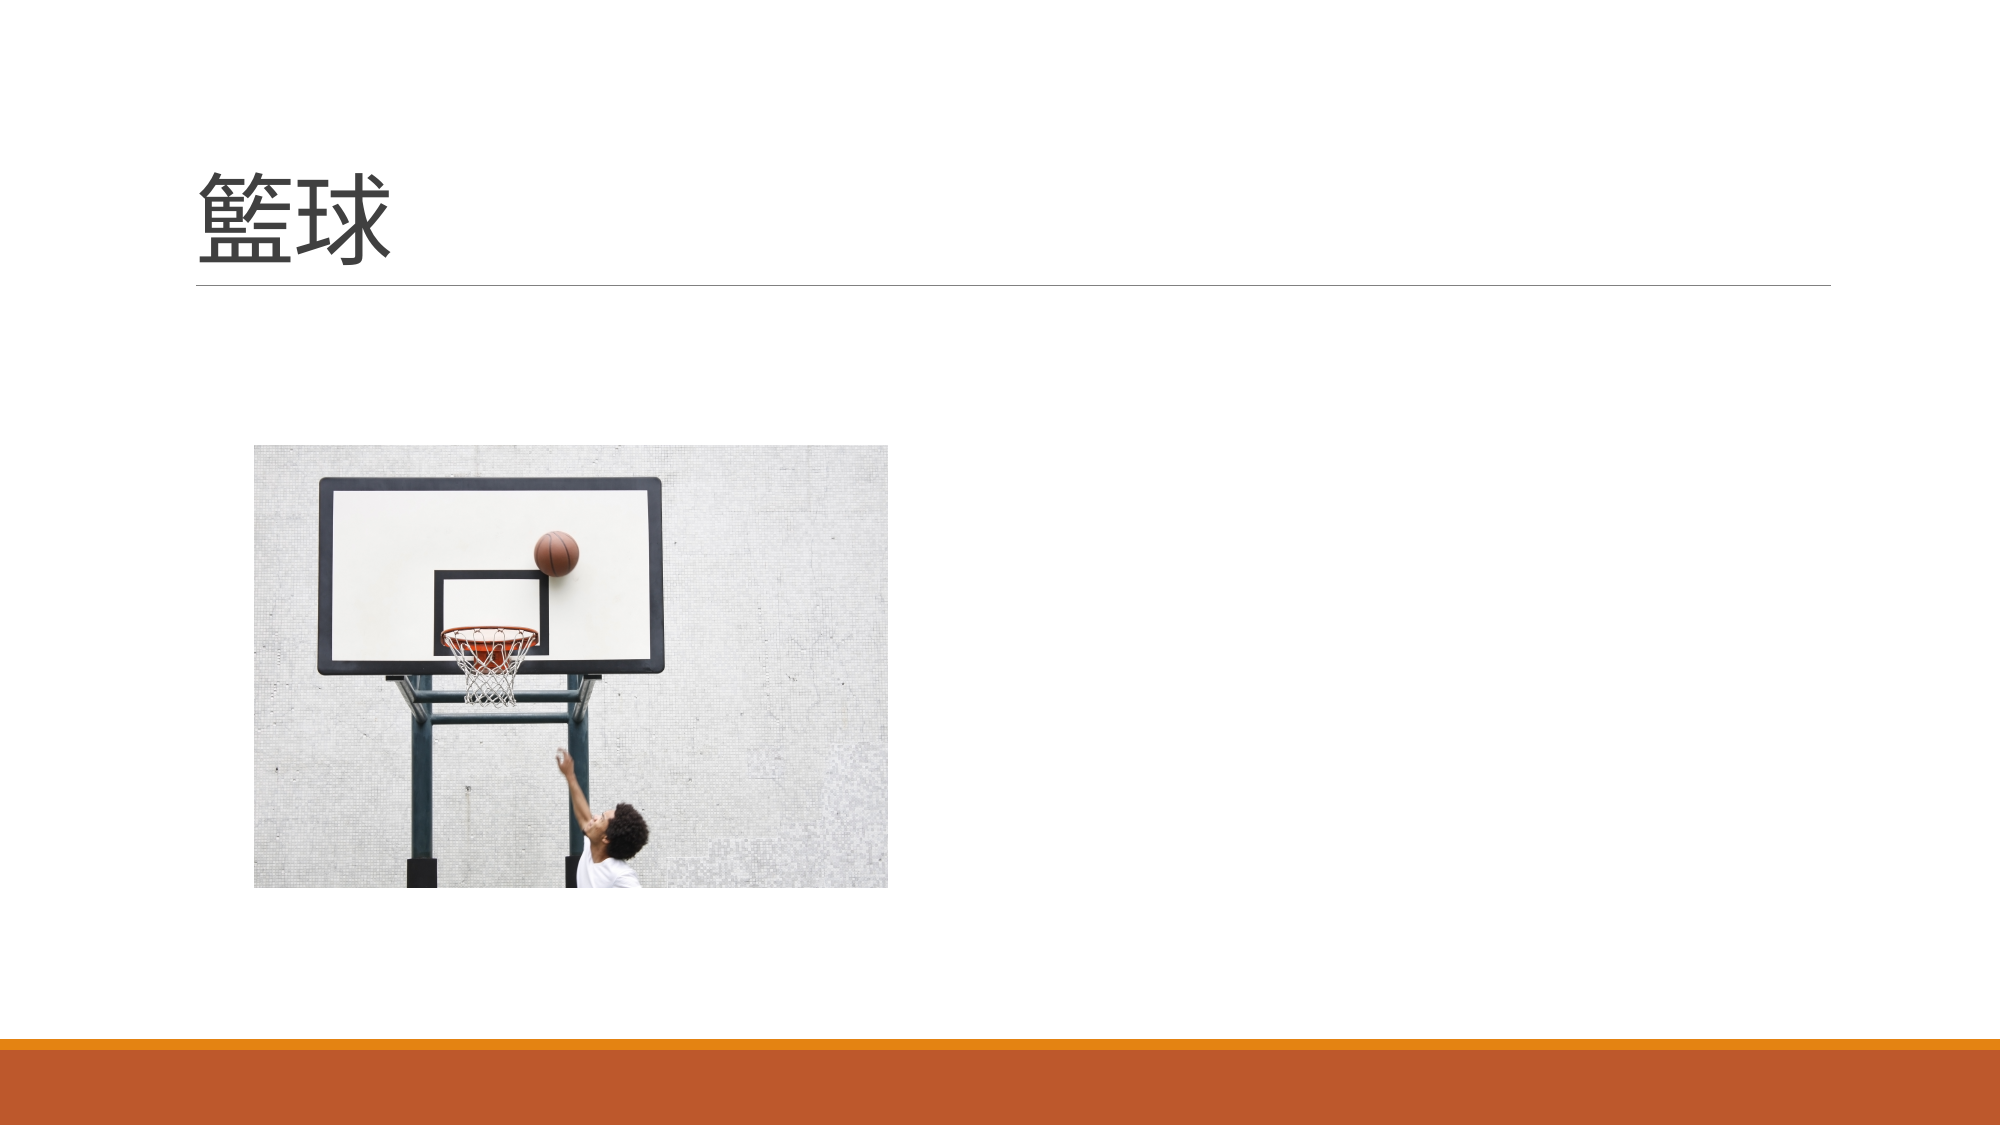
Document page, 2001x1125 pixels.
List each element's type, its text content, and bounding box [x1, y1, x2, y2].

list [253, 444, 889, 888]
title 籃球 [180, 47, 1830, 285]
